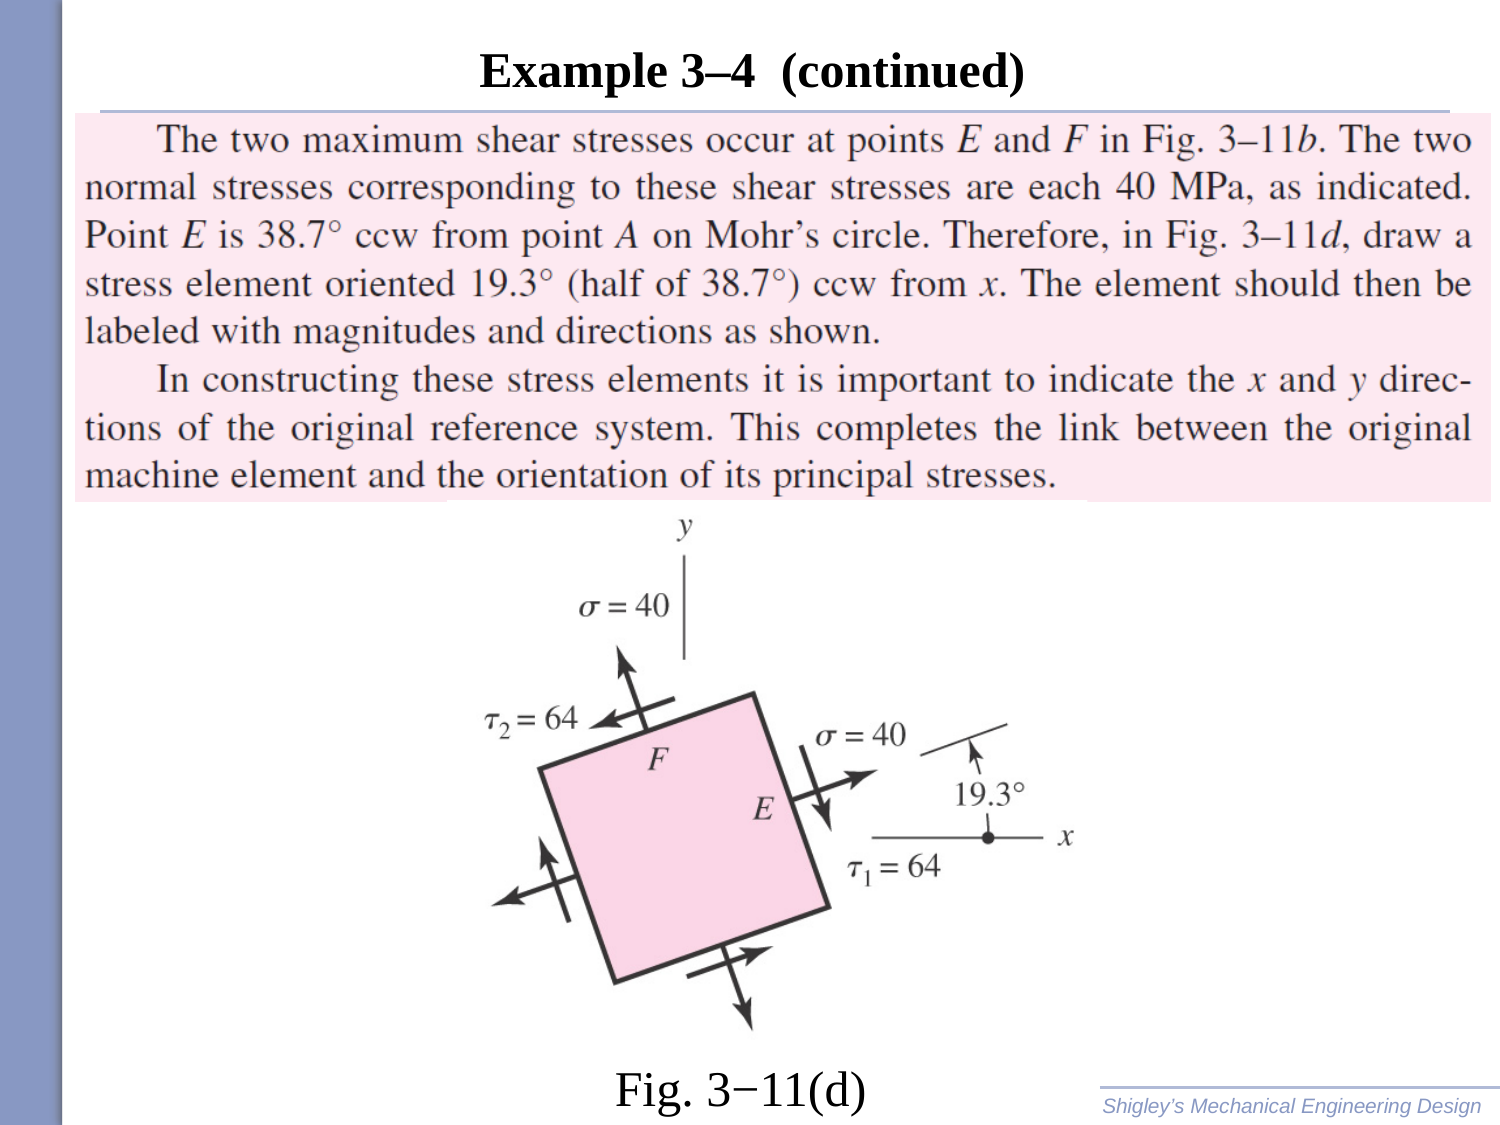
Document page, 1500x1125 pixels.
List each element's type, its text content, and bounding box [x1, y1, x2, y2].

picture [74, 113, 1491, 1051]
title Example 3–4 (continued) [137, 30, 1368, 106]
text_box Fig. 3−11(d) [599, 1059, 900, 1124]
footer Shigley’s Mechanical Engineering Design [1087, 1074, 1500, 1125]
